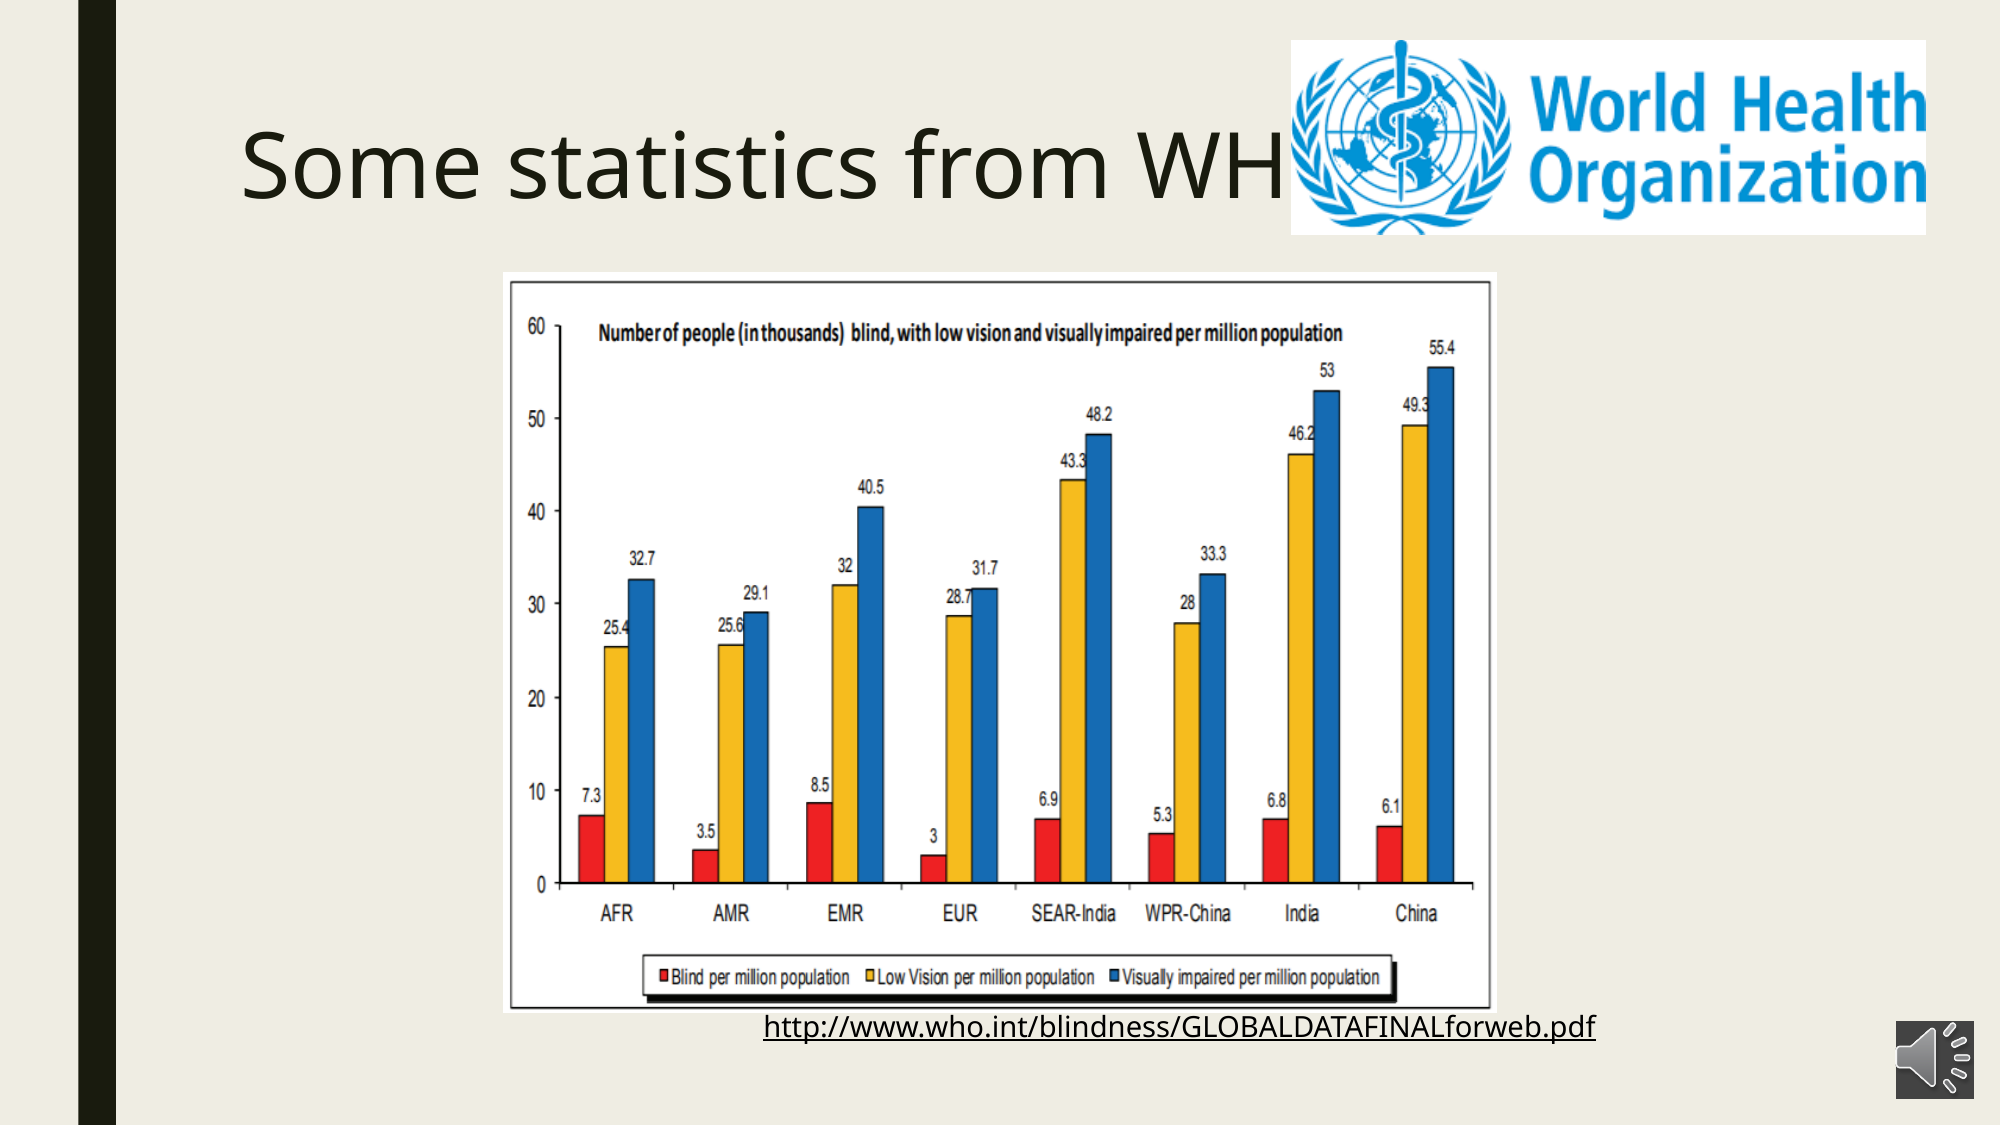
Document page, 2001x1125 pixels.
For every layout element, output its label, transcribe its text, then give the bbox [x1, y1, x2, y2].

picture [1291, 40, 1926, 235]
text_box http://www.who.int/blindness/GLOBALDATAFINALforweb.pdf [748, 1000, 1649, 1056]
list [502, 272, 1497, 1013]
title Some statistics from WHO [225, 112, 1800, 357]
picture [1894, 1019, 1975, 1100]
